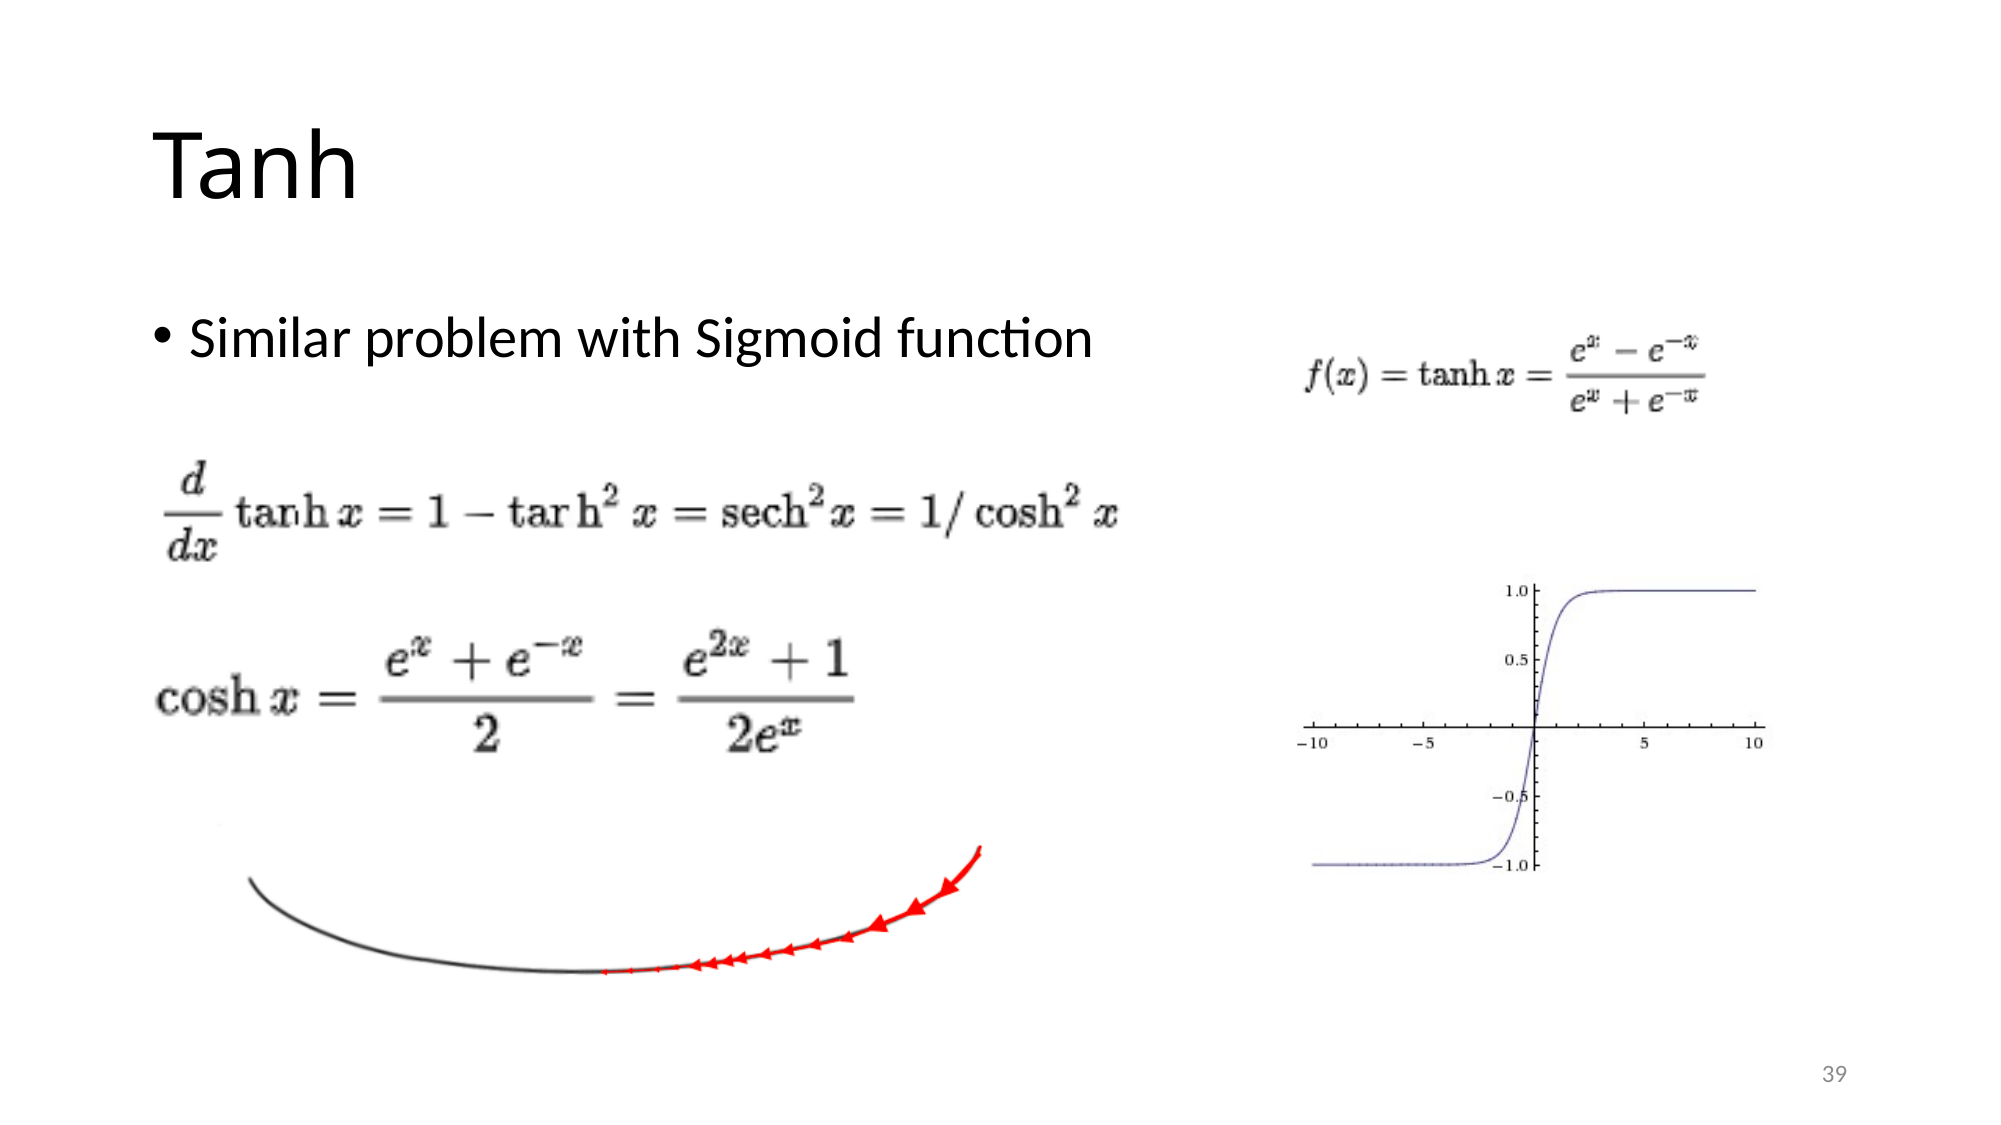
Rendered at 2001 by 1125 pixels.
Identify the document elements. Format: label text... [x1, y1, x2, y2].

slide_number 39 [1412, 1042, 1863, 1103]
picture [137, 450, 1179, 590]
list Similar problem with Sigmoid function [137, 299, 1863, 1014]
picture [1285, 324, 1730, 436]
picture [1285, 573, 1786, 890]
title Tanh [137, 59, 1863, 278]
picture [207, 804, 1026, 1009]
picture [137, 611, 911, 783]
